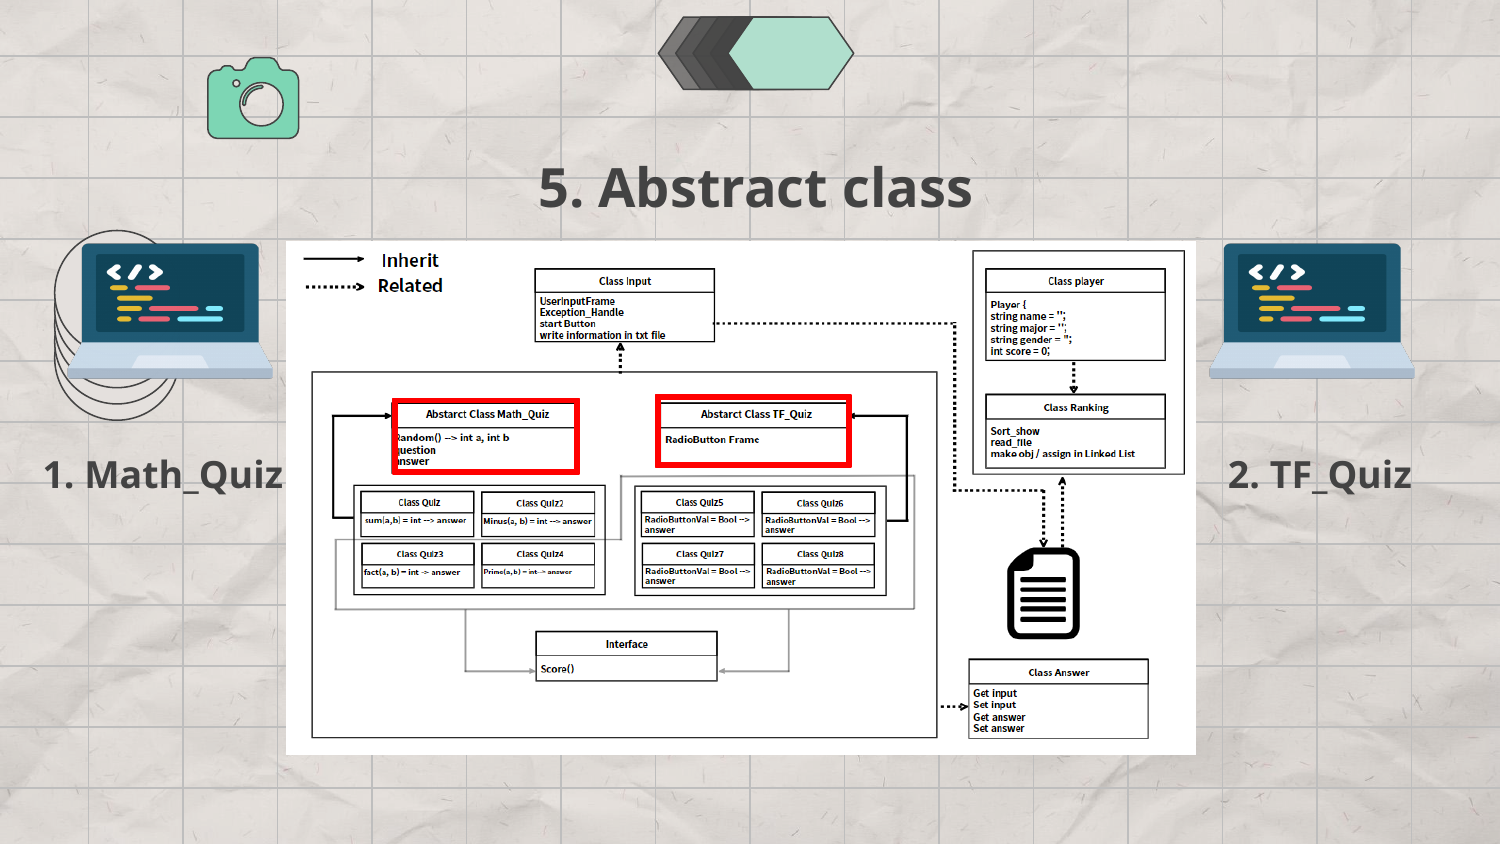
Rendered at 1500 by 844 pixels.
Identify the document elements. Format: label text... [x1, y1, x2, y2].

picture [1205, 233, 1418, 389]
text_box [658, 16, 854, 90]
picture [285, 241, 1196, 755]
text_box 2. TF_Quiz [1212, 436, 1500, 512]
picture [64, 233, 276, 389]
text_box 1. Math_Quiz [27, 436, 280, 512]
title 5. Abstract class [461, 108, 1051, 239]
